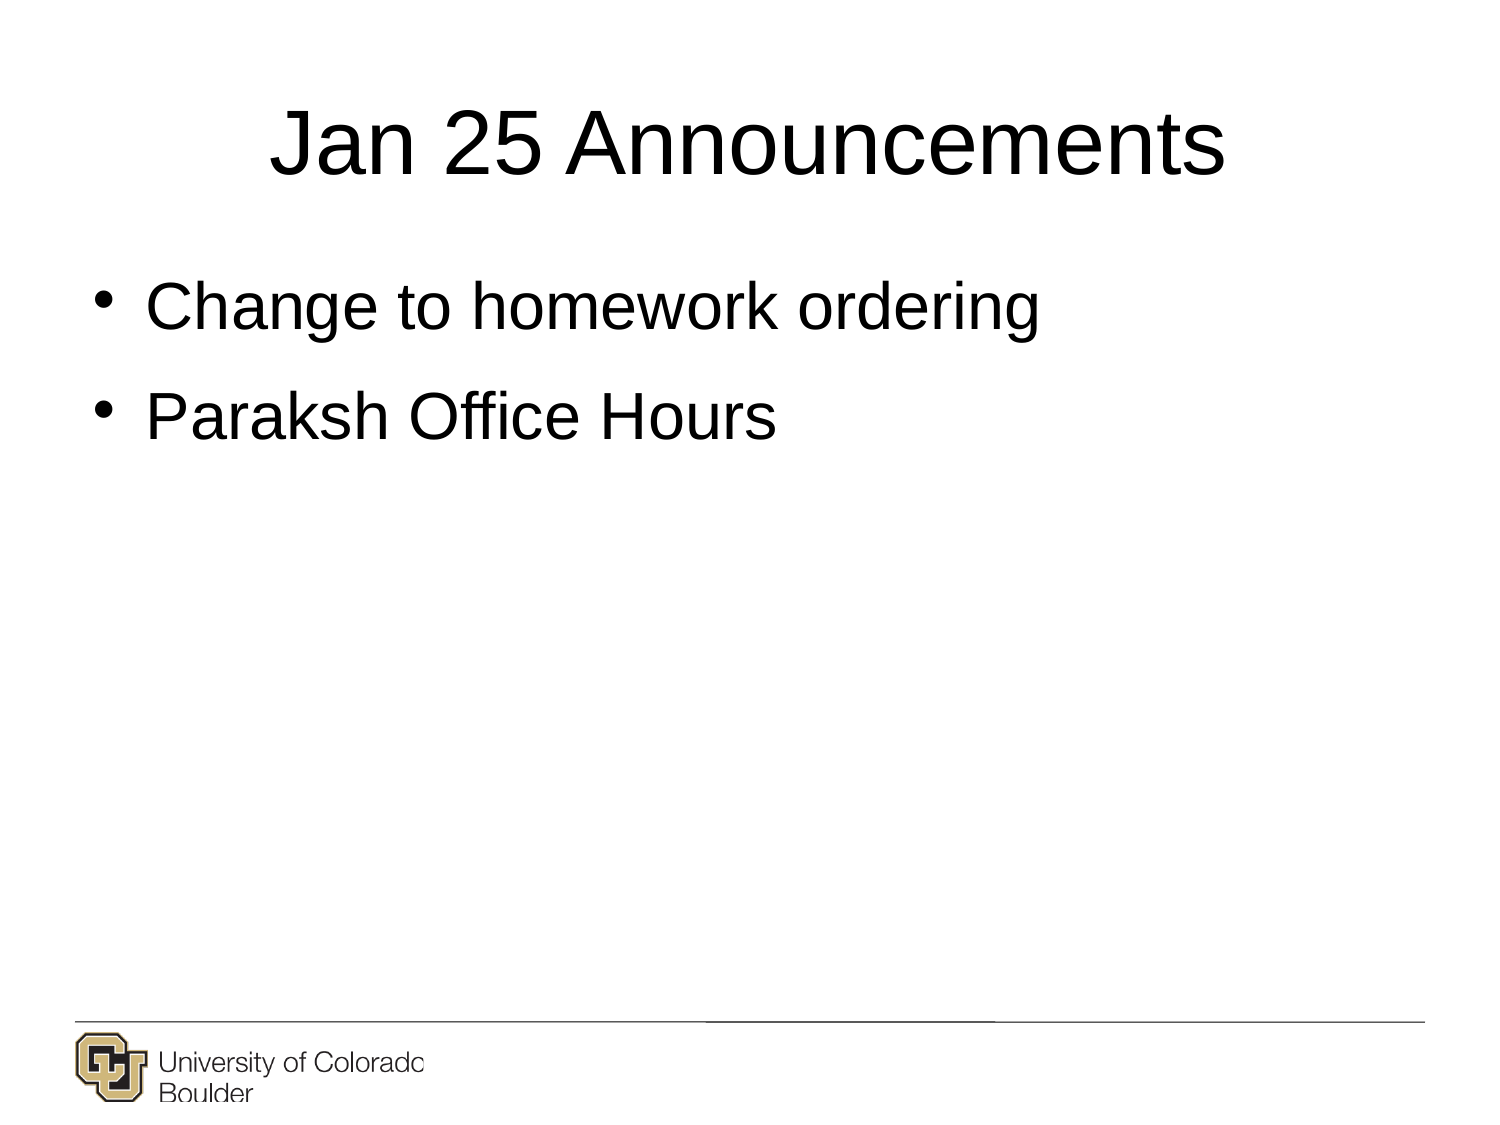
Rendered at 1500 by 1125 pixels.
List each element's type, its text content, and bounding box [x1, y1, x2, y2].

list Change to homework ordering Paraksh Office Hours [75, 263, 1424, 915]
title Jan 25 Announcements [75, 44, 1424, 232]
